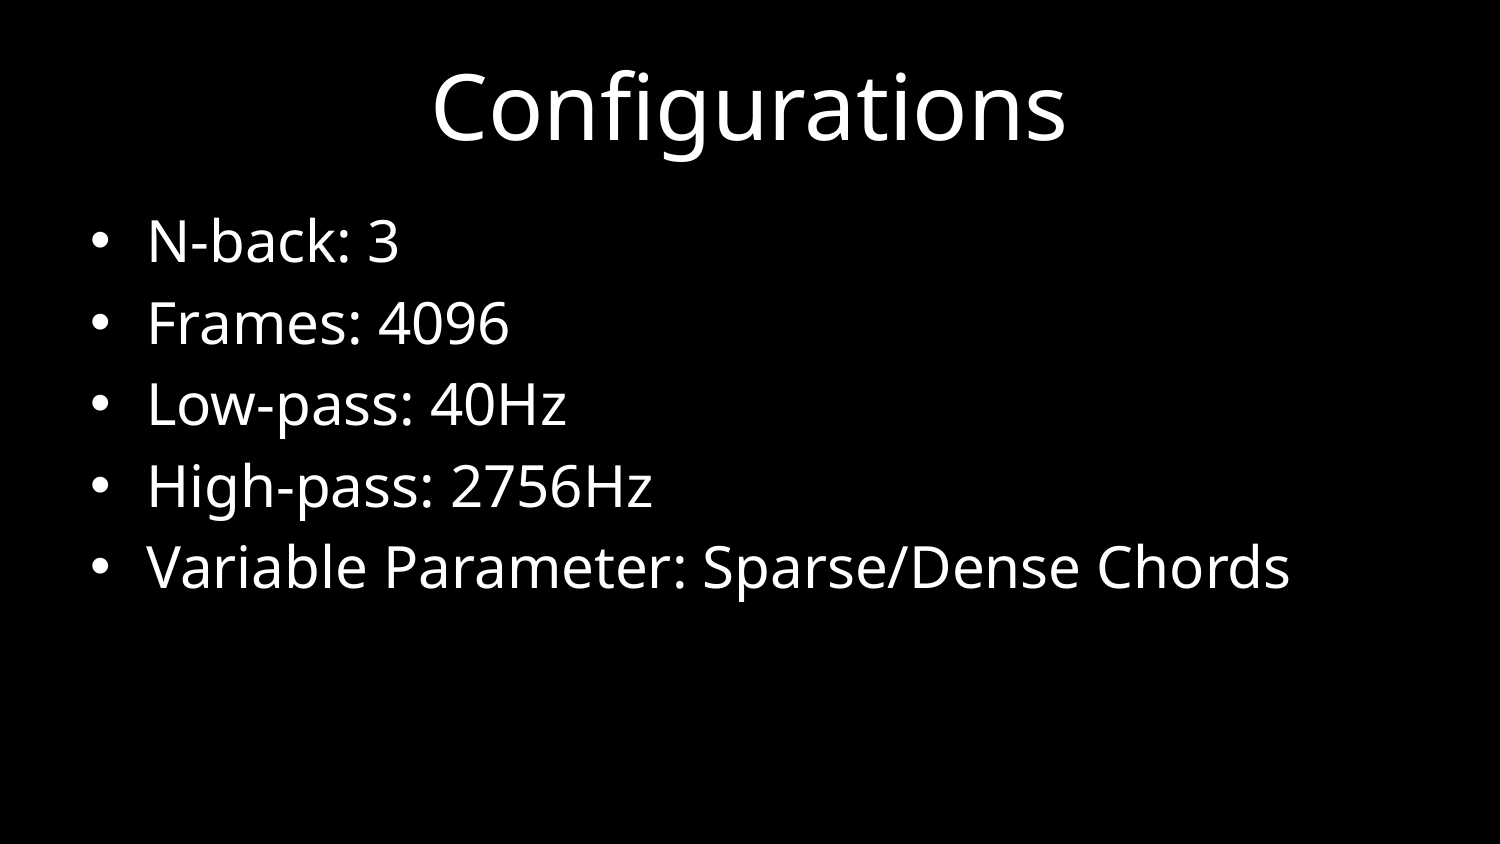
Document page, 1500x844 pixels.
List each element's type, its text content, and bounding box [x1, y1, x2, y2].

list N-back: 3 Frames: 4096 Low-pass: 40Hz High-pass: 2756Hz Variable Parameter: Sparse/Dense Chords [75, 196, 1425, 754]
title Configurations [75, 33, 1425, 175]
